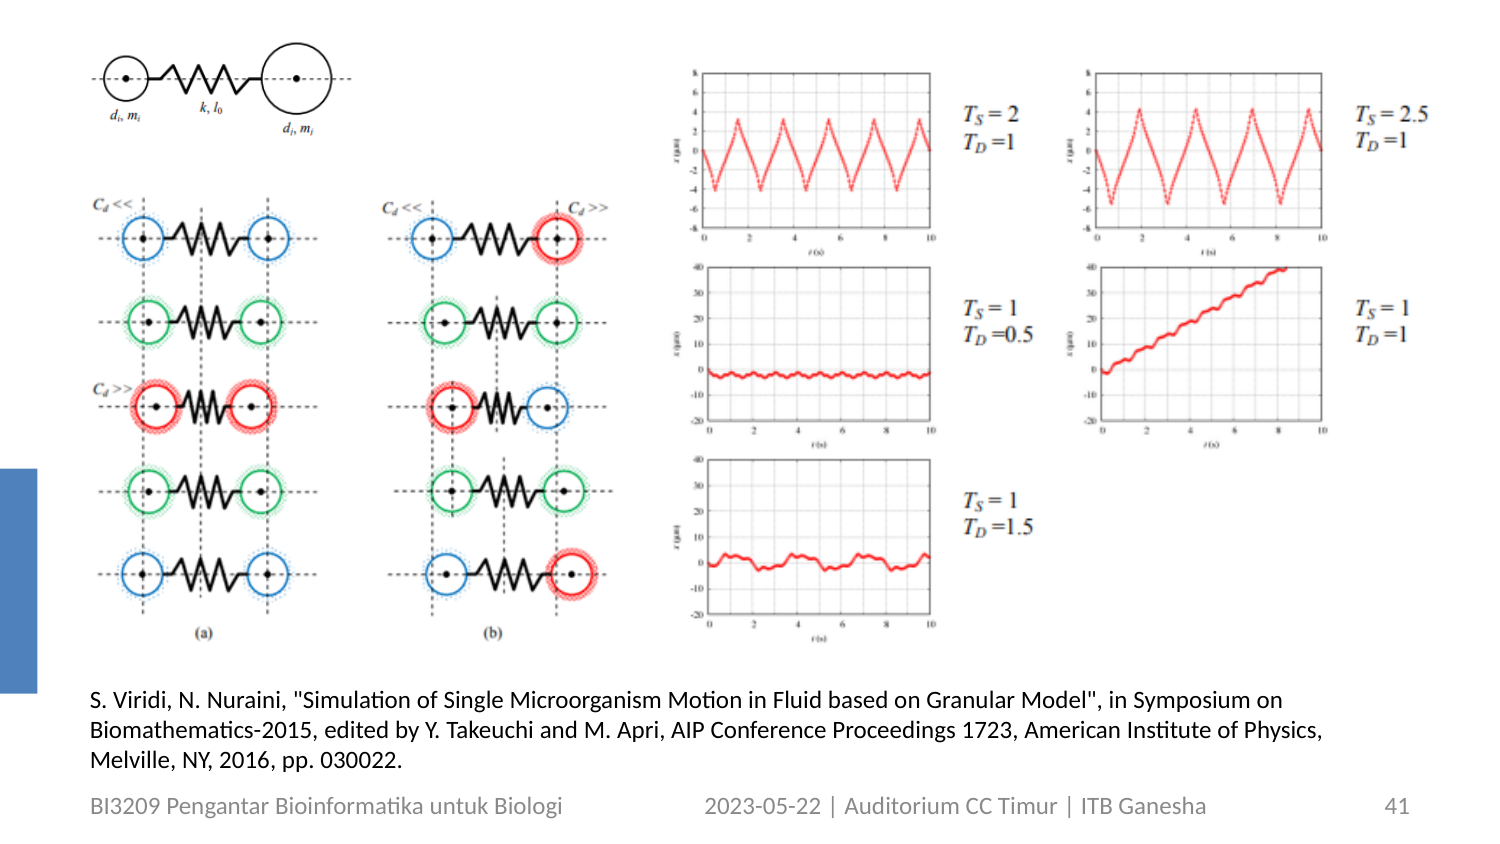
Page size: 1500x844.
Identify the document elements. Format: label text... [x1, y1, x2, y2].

slide_number 41 [1299, 782, 1425, 827]
picture [66, 45, 1438, 670]
picture [72, 34, 352, 141]
footer 2023-05-22 | Auditorium CC Timur | ITB Ganesha [675, 782, 1238, 827]
text_box S. Viridi, N. Nuraini, "Simulation of Single Microorganism Motion in Fluid based on Granular Model", in Symposium on Biomathematics-2015, edited by Y. Takeuchi and M. Apri, AIP Conference Proceedings 1723, American Institute of Physics, Melville, NY, 2016, pp. 030022. [74, 676, 1425, 781]
slide_number BI3209 Pengantar Bioinformatika untuk Biologi [75, 782, 602, 827]
